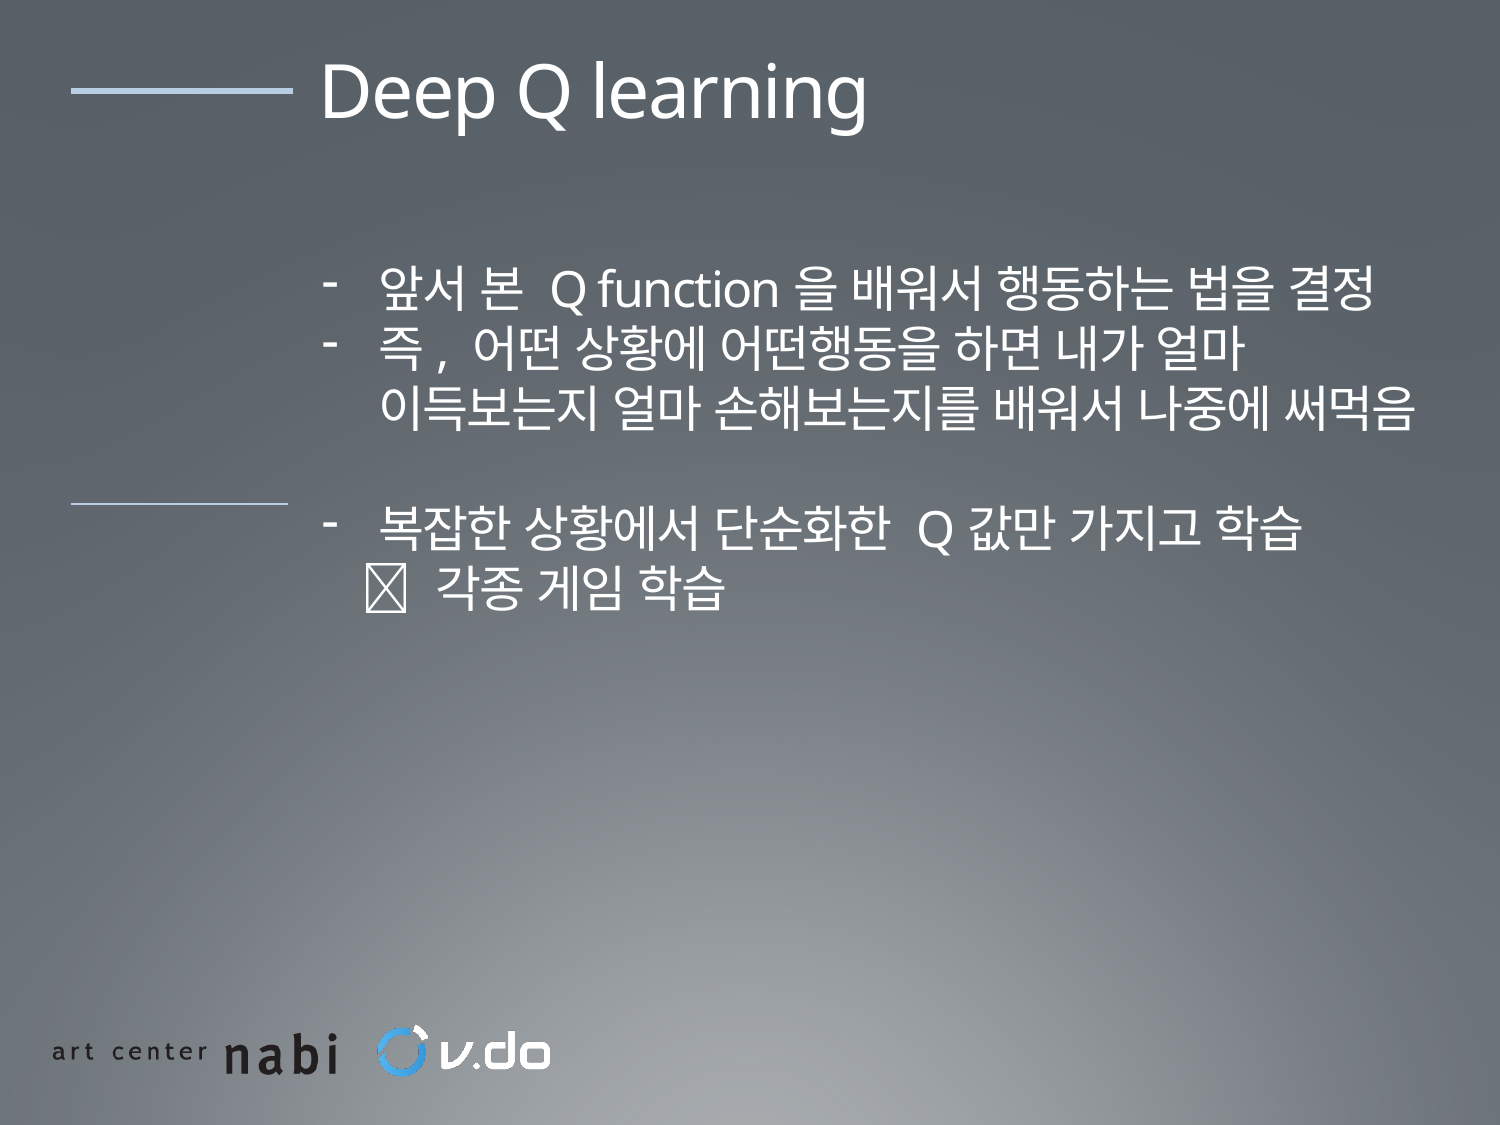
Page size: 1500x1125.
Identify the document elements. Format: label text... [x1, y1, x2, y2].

picture [0, 0, 1500, 1125]
text_box 앞서 본 Q function을 배워서 행동하는 법을 결정 즉, 어떤 상황에 어떤행동을 하면 내가 얼마 이득보는지 얼마 손해보는지를 배워서 나중에 써먹음 복잡한 상황에서 단순화한 Q값만 가지고 학습  각종 게임 학습 [306, 219, 1471, 776]
text_box Deep Q learning [303, 19, 1197, 158]
